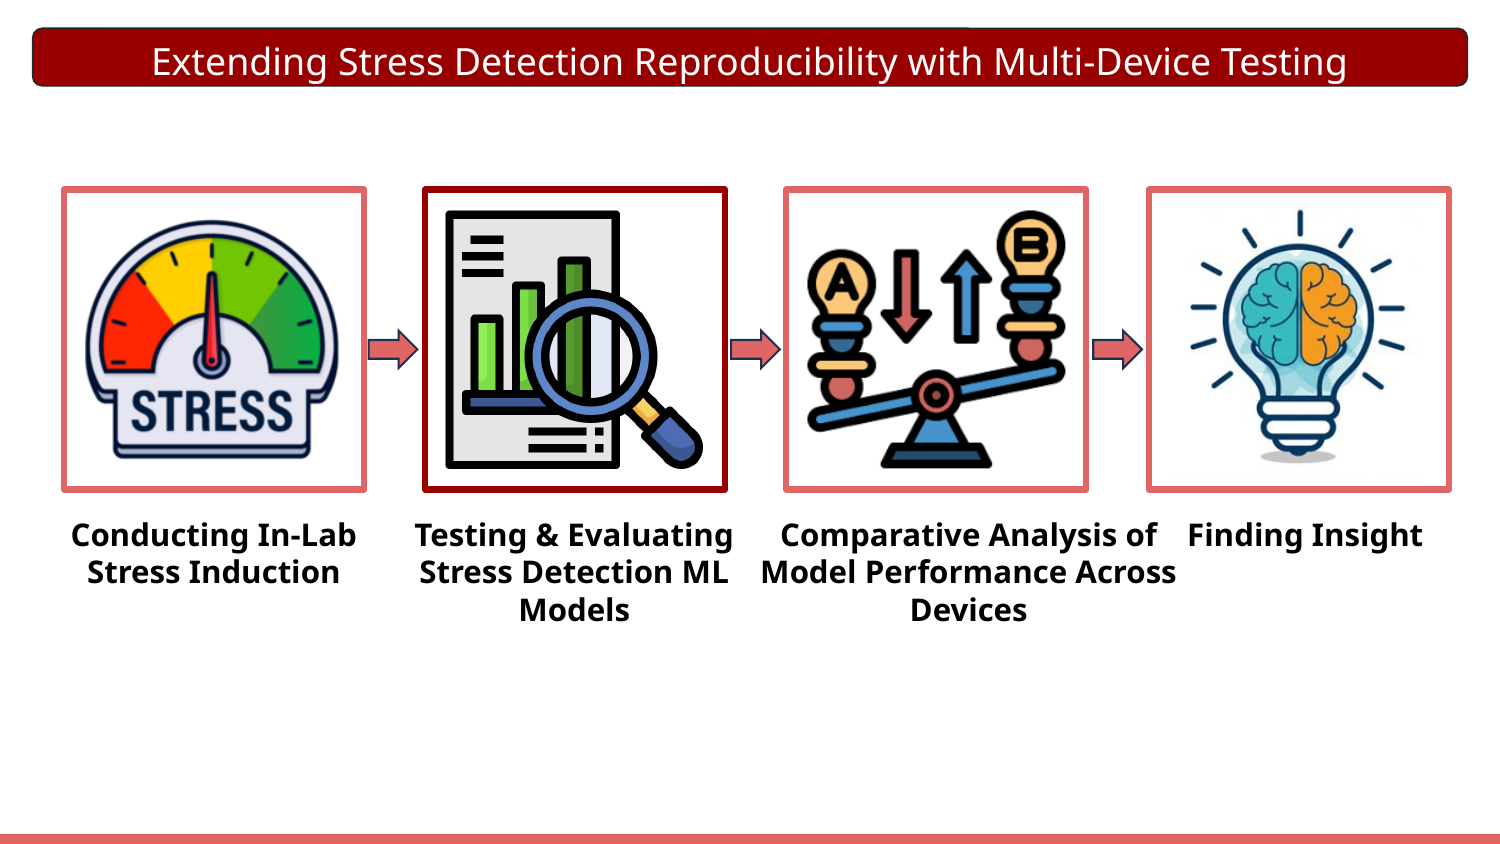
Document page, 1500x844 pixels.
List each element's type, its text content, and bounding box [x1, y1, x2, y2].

text_box [425, 189, 726, 490]
text_box [1148, 189, 1449, 490]
text_box [368, 330, 418, 369]
picture [799, 202, 1074, 477]
picture [441, 206, 708, 473]
text_box [1093, 330, 1142, 369]
text_box Extending Stress Detection Reproducibility with Multi-Device Testing [32, 28, 1468, 86]
text_box Testing & Evaluating Stress Detection ML Models [356, 507, 737, 636]
text_box [786, 189, 1087, 490]
picture [78, 214, 345, 465]
text_box Conducting In-Lab Stress Induction [48, 507, 380, 598]
picture [1173, 202, 1425, 477]
text_box Finding Insight [1126, 507, 1485, 561]
text_box Comparative Analysis of Model Performance Across Devices [737, 507, 1200, 636]
text_box [731, 330, 780, 369]
text_box [63, 189, 364, 490]
